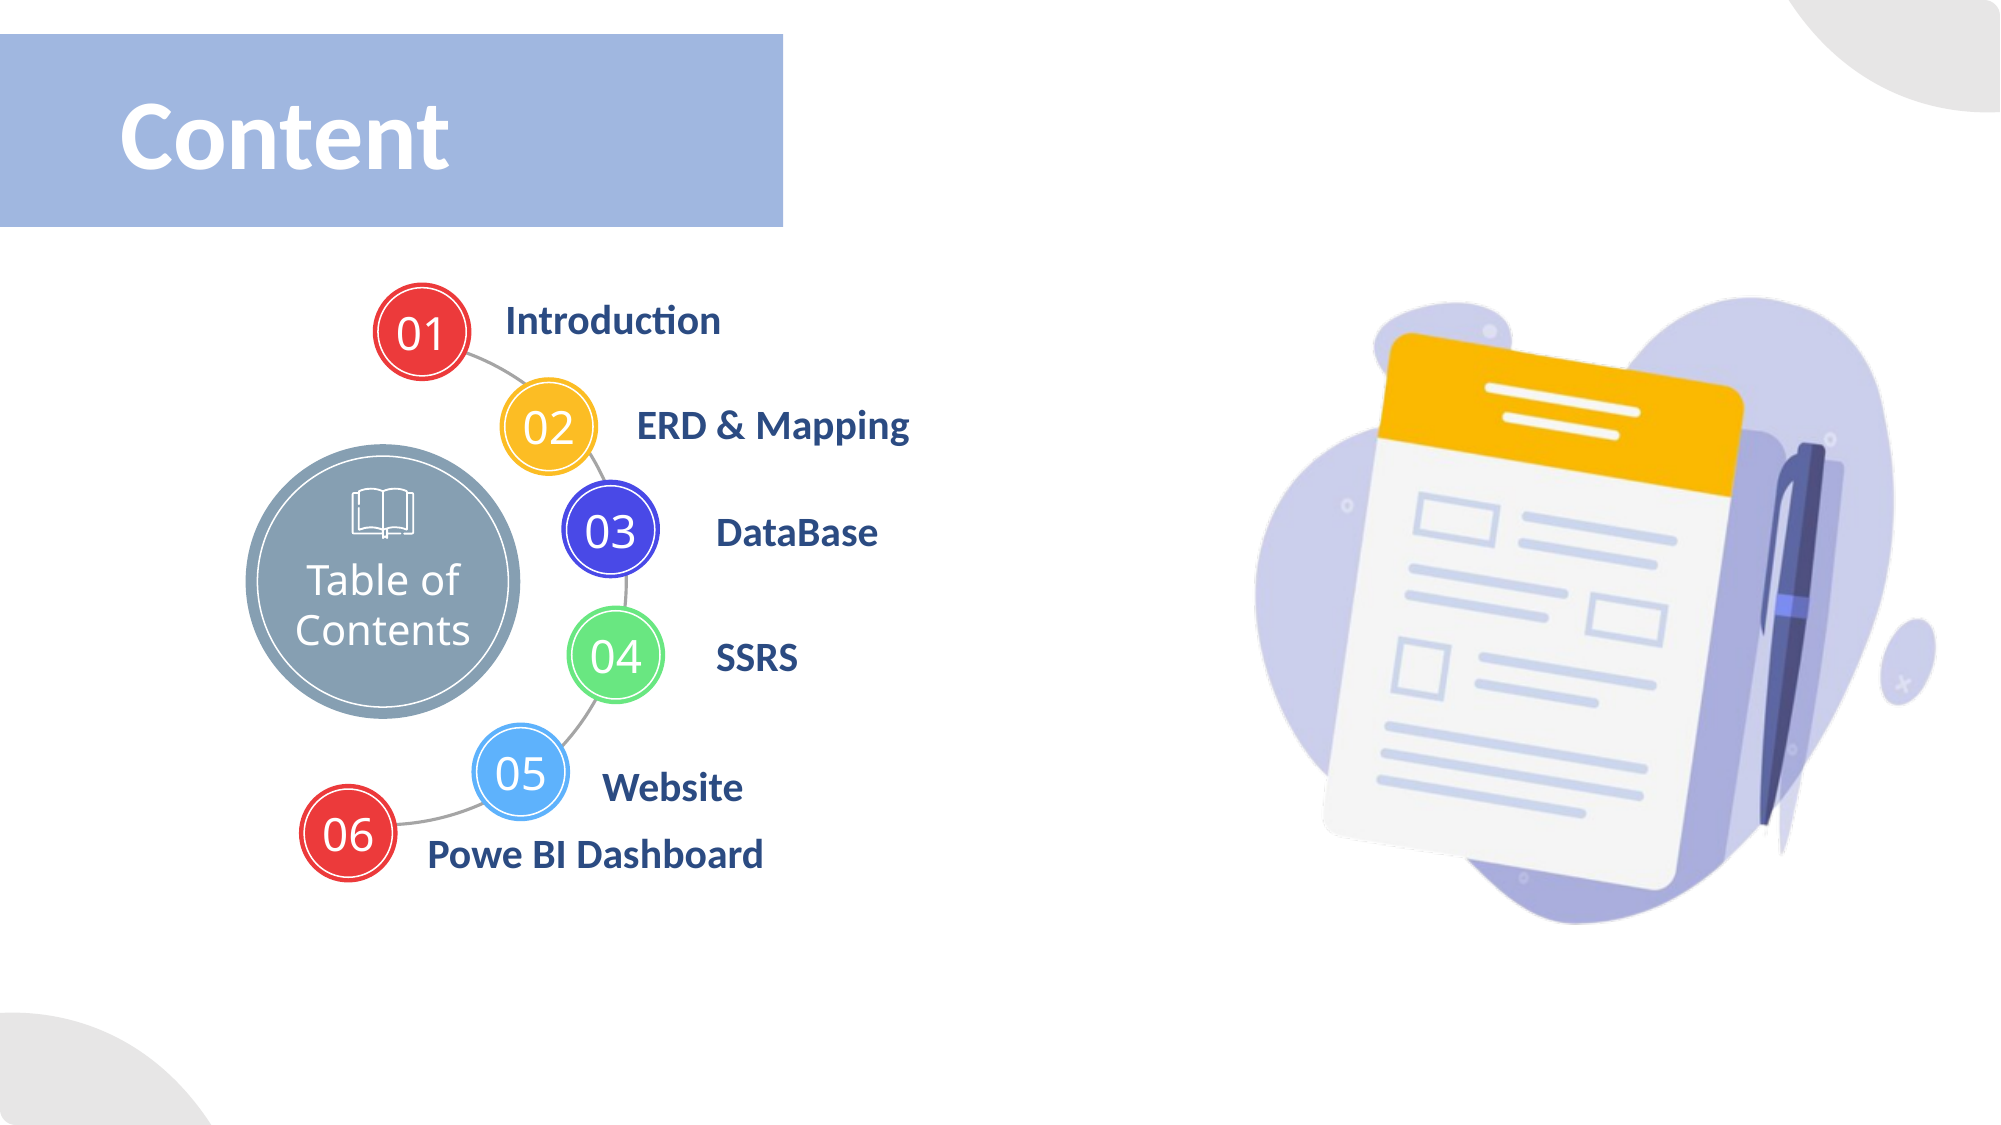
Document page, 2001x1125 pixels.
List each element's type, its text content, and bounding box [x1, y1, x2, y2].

text_box [0, 1012, 212, 1125]
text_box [561, 479, 1128, 579]
text_box [0, 33, 784, 228]
text_box [1788, 0, 2000, 113]
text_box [566, 605, 1128, 705]
text_box Content [105, 62, 703, 198]
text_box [139, 338, 627, 825]
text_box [499, 377, 1049, 476]
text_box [298, 783, 840, 883]
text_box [372, 282, 918, 382]
picture [1192, 224, 1982, 997]
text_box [471, 722, 1014, 822]
